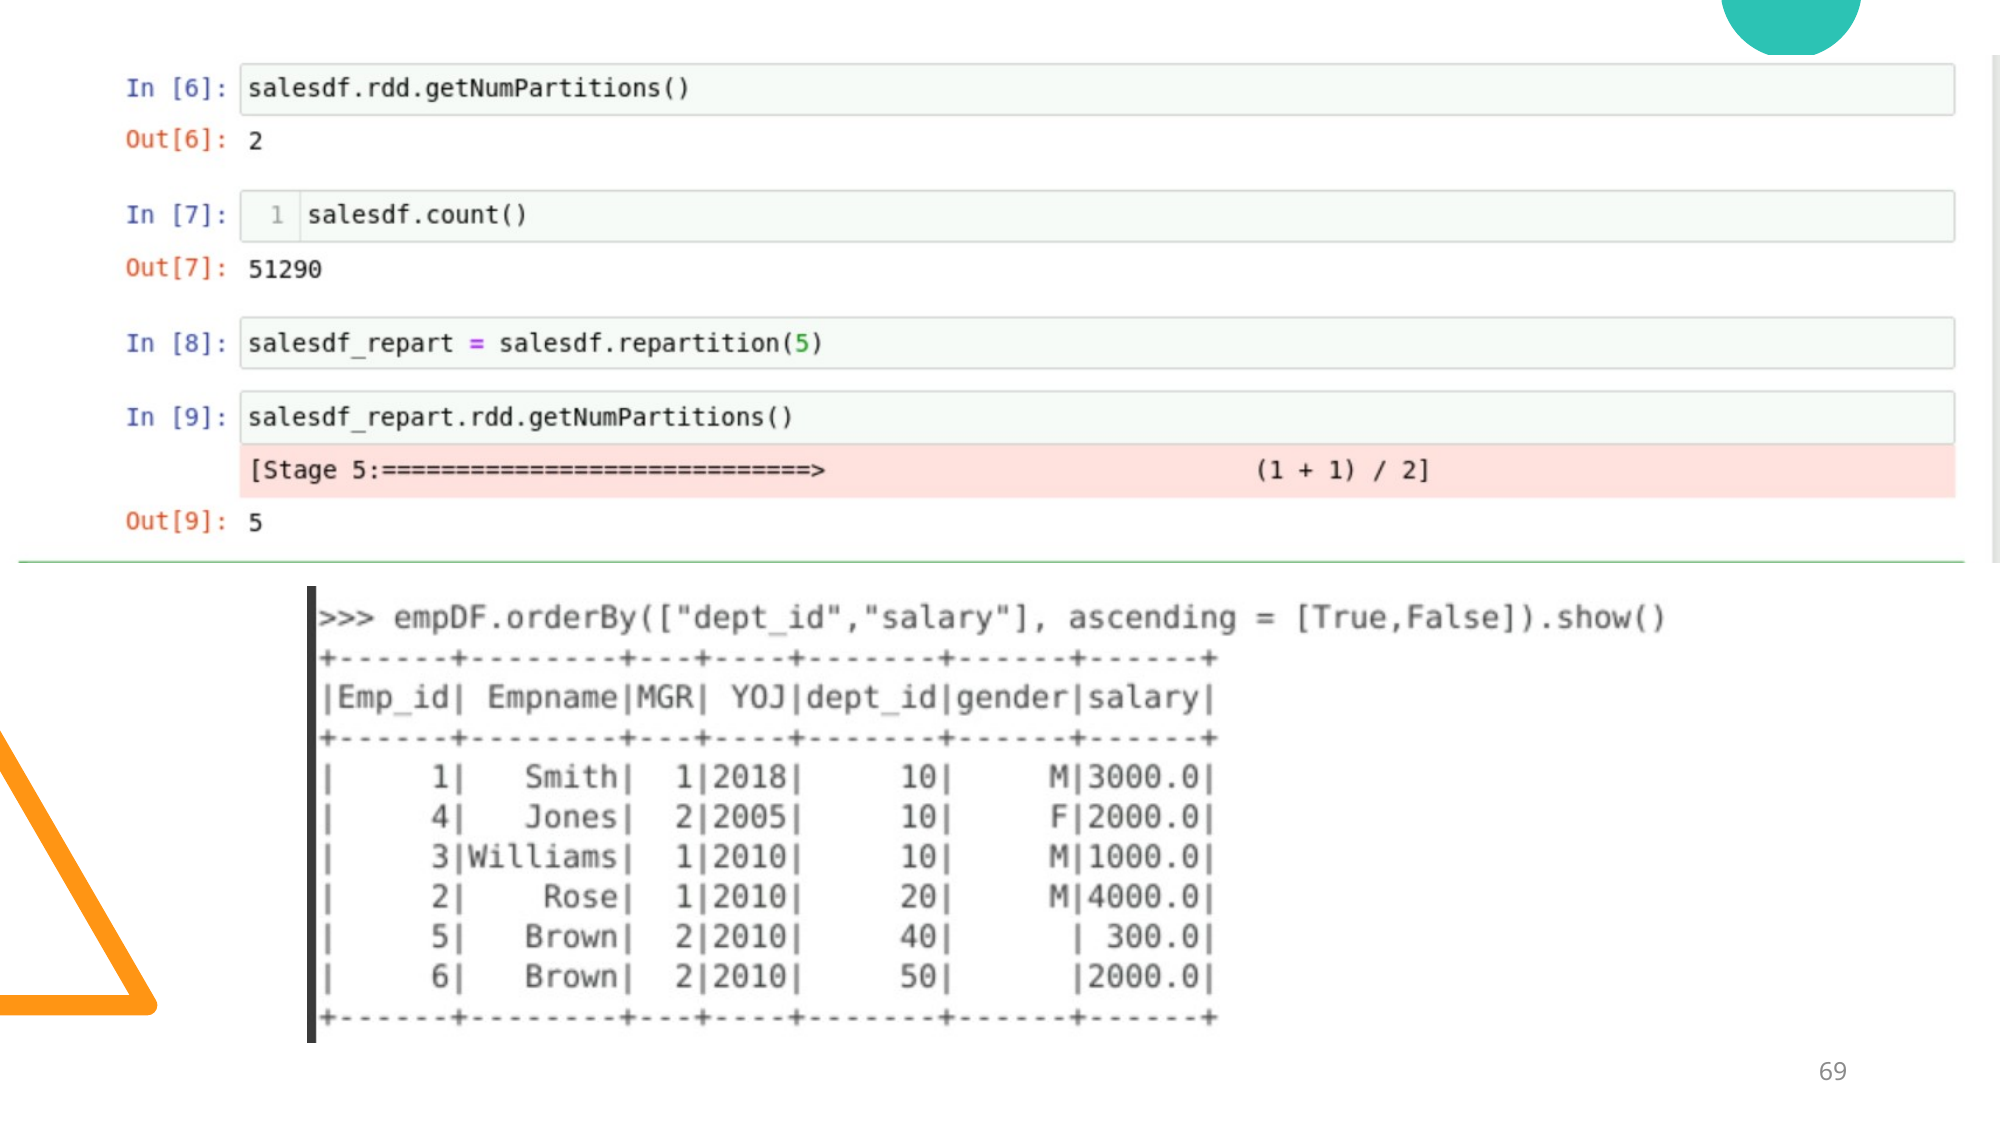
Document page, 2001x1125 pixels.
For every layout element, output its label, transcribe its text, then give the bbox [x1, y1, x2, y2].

picture [0, 55, 2000, 563]
slide_number 69 [1412, 1042, 1863, 1103]
picture [306, 586, 1693, 1043]
